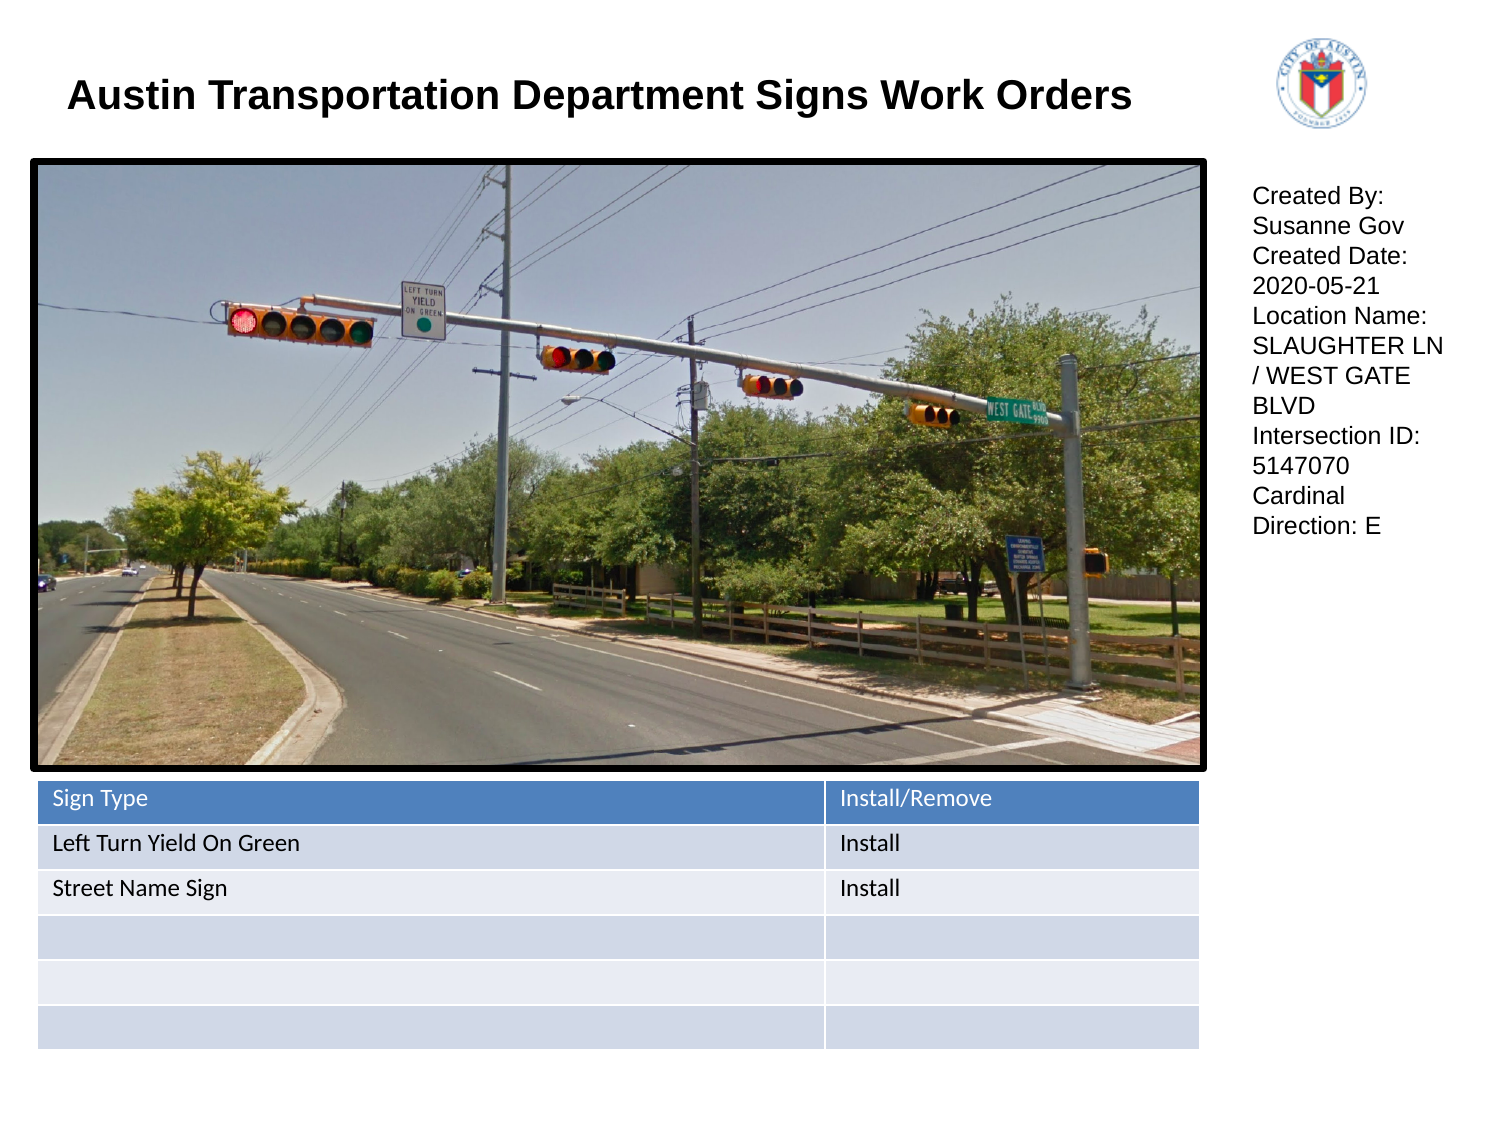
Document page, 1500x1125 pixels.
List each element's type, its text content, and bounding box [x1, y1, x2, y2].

table_cell [826, 916, 1199, 959]
table_cell [826, 1006, 1199, 1049]
table_header Install/Remove [826, 781, 1199, 824]
table_header Sign Type [38, 781, 824, 824]
table_cell Left Turn Yield On Green [38, 826, 824, 869]
table_cell Install [826, 826, 1199, 869]
picture [37, 164, 1201, 766]
text_box Austin Transportation Department Signs Work Orders [51, 60, 1149, 125]
table_cell Street Name Sign [38, 871, 824, 914]
table_cell Install [826, 871, 1199, 914]
table_cell [38, 961, 824, 1004]
picture [1274, 37, 1369, 132]
table_cell [826, 961, 1199, 1004]
text_box Created By: Susanne Gov Created Date: 2020-05-21 Location Name: SLAUGHTER LN / WEST GATE BLVD Intersection ID: 5147070 Cardinal Direction: E [1237, 172, 1463, 547]
table_cell [38, 916, 824, 959]
table_cell [38, 1006, 824, 1049]
